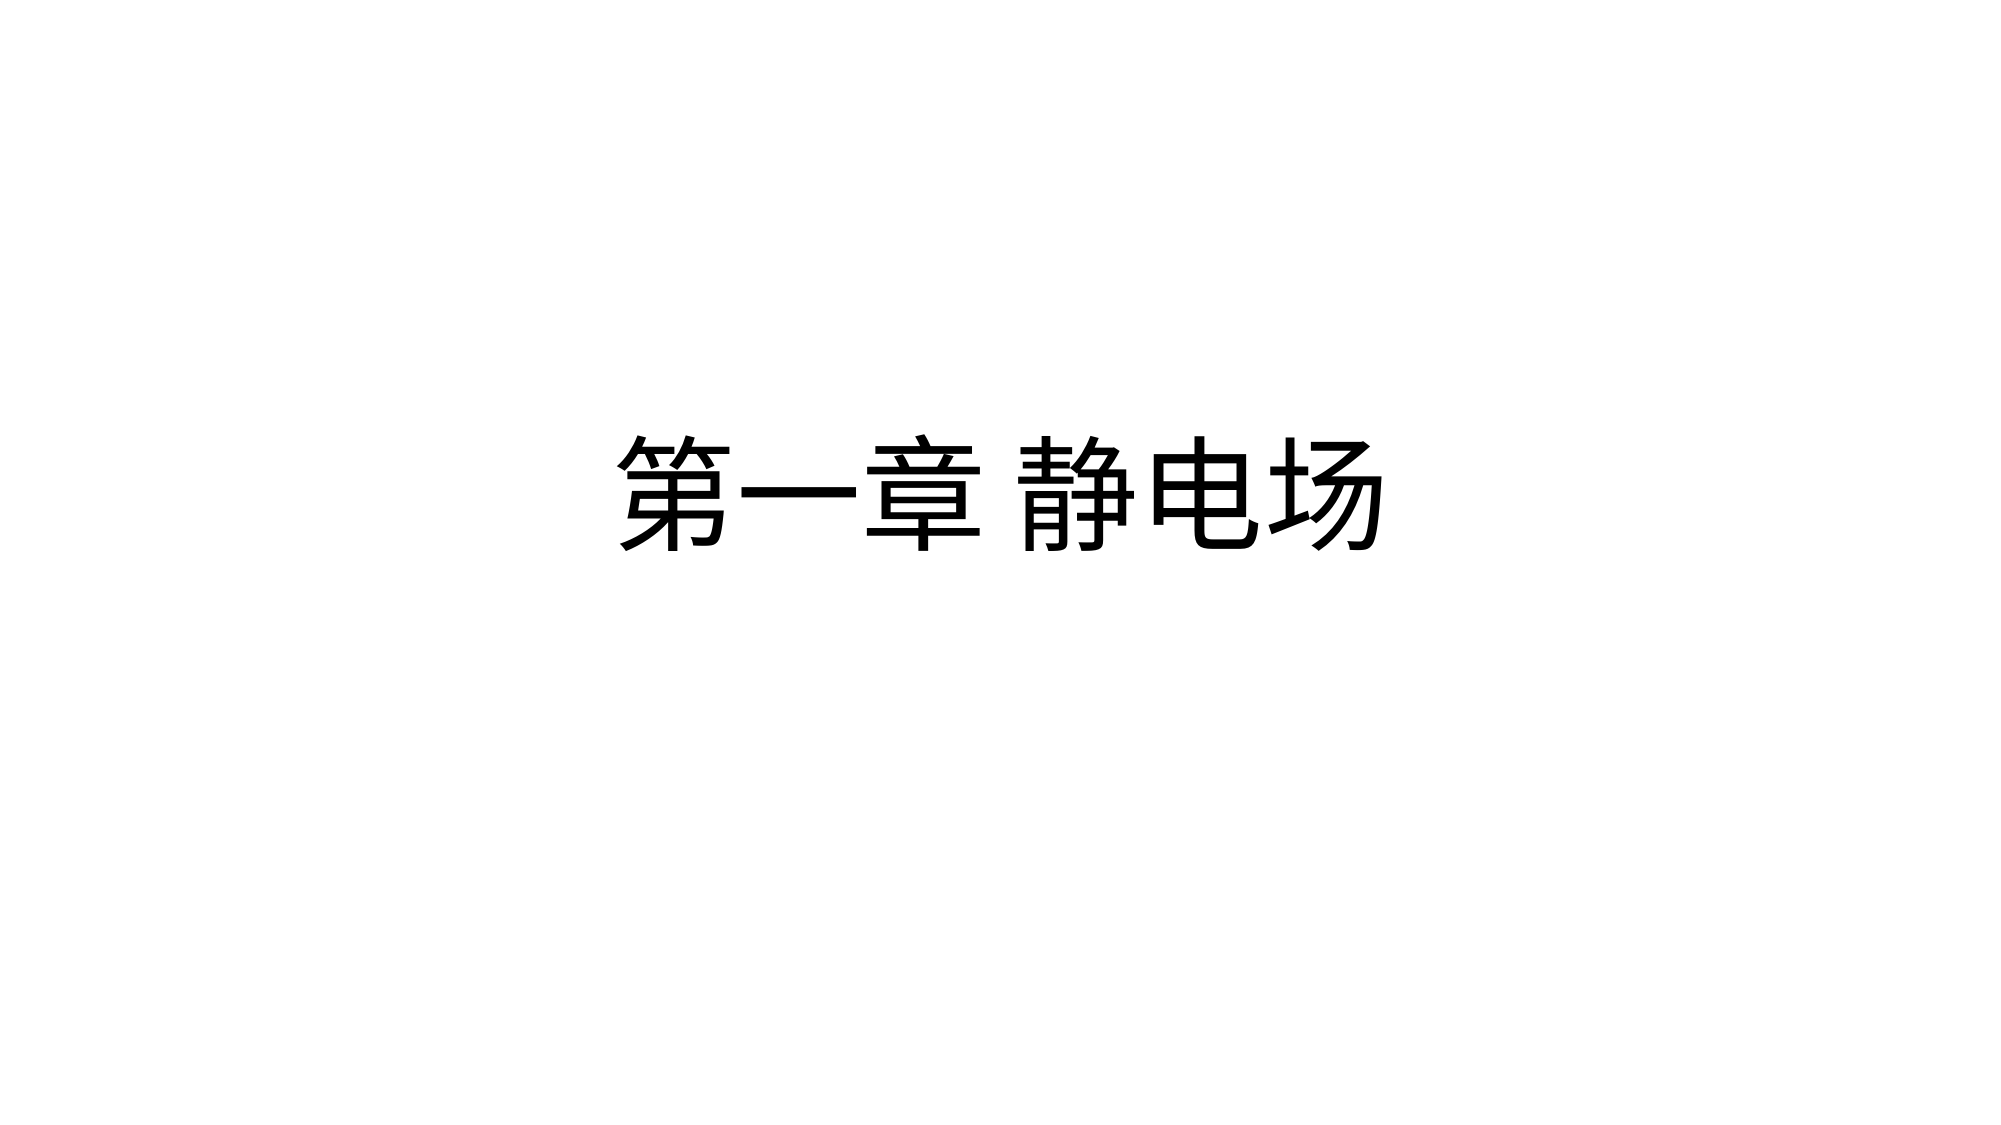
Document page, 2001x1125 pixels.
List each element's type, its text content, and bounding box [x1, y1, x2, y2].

title 第一章 静电场 [249, 184, 1750, 576]
